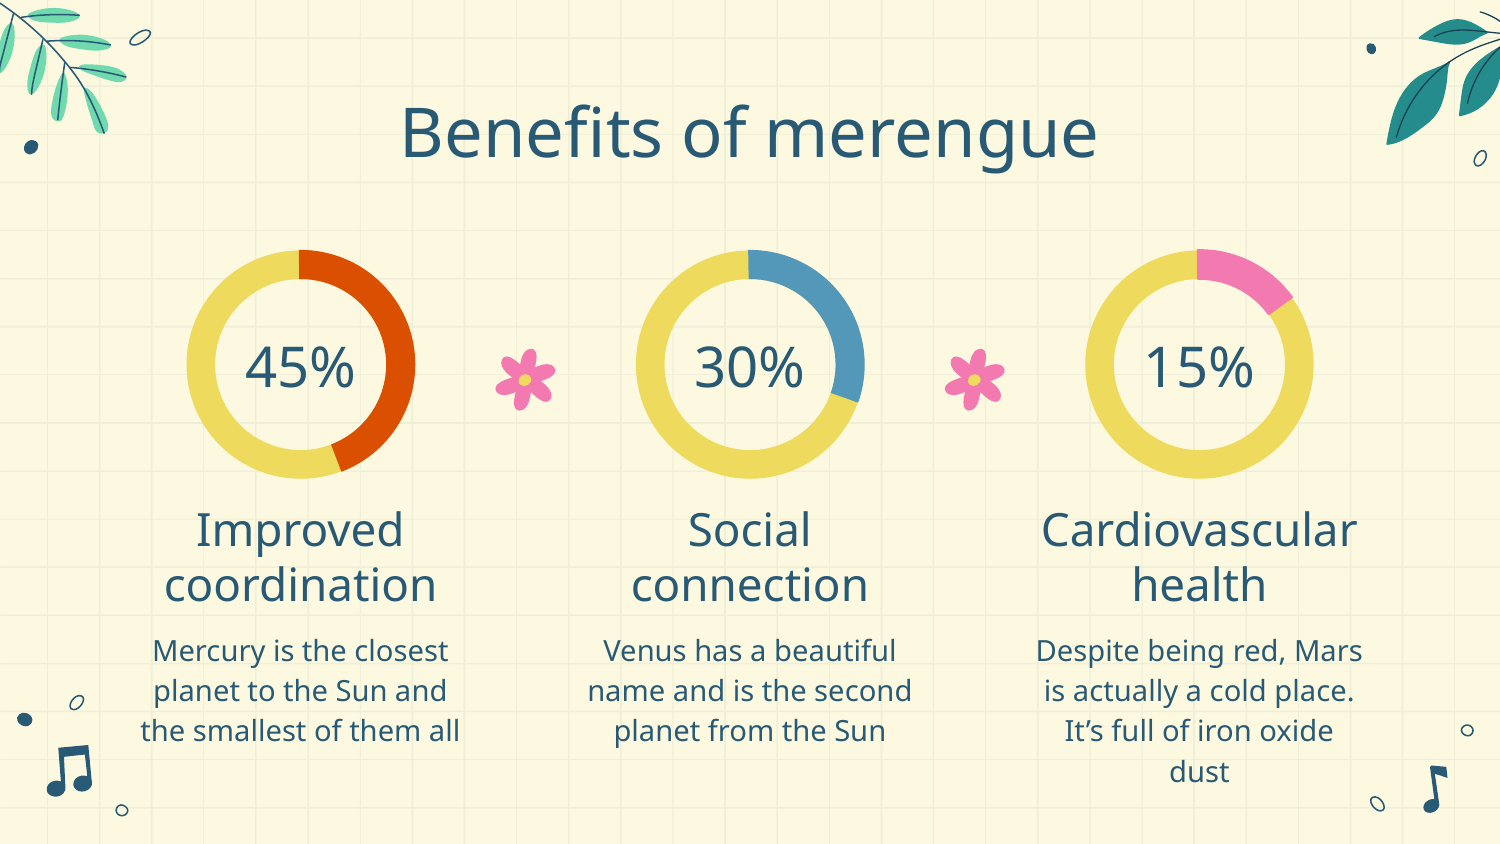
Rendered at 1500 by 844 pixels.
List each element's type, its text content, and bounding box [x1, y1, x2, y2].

title 30% [635, 331, 865, 398]
text_box [1091, 251, 1197, 331]
title 45% [185, 331, 416, 398]
title 15% [1084, 331, 1315, 398]
text_box [845, 398, 860, 403]
text_box [488, 346, 562, 420]
text_box [641, 398, 857, 478]
subtitle Despite being red, Mars is actually a cold place. It’s full of iron oxide dust [1015, 626, 1383, 757]
text_box [1091, 398, 1308, 478]
subtitle Social connection [566, 491, 934, 626]
text_box [192, 398, 340, 478]
text_box [938, 346, 1011, 420]
text_box [1197, 249, 1293, 315]
subtitle Cardiovascular health [1015, 491, 1383, 626]
text_box [1270, 299, 1308, 331]
text_box [641, 251, 748, 331]
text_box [944, 348, 1006, 411]
subtitle Mercury is the closest planet to the Sun and the smallest of them all [116, 626, 485, 757]
text_box [192, 251, 299, 331]
subtitle Venus has a beautiful name and is the second planet from the Sun [566, 626, 934, 757]
title Benefits of merengue [118, 88, 1382, 167]
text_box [494, 348, 556, 411]
text_box [748, 249, 860, 331]
subtitle Improved coordination [116, 491, 485, 626]
text_box [331, 398, 411, 472]
text_box [298, 249, 411, 331]
